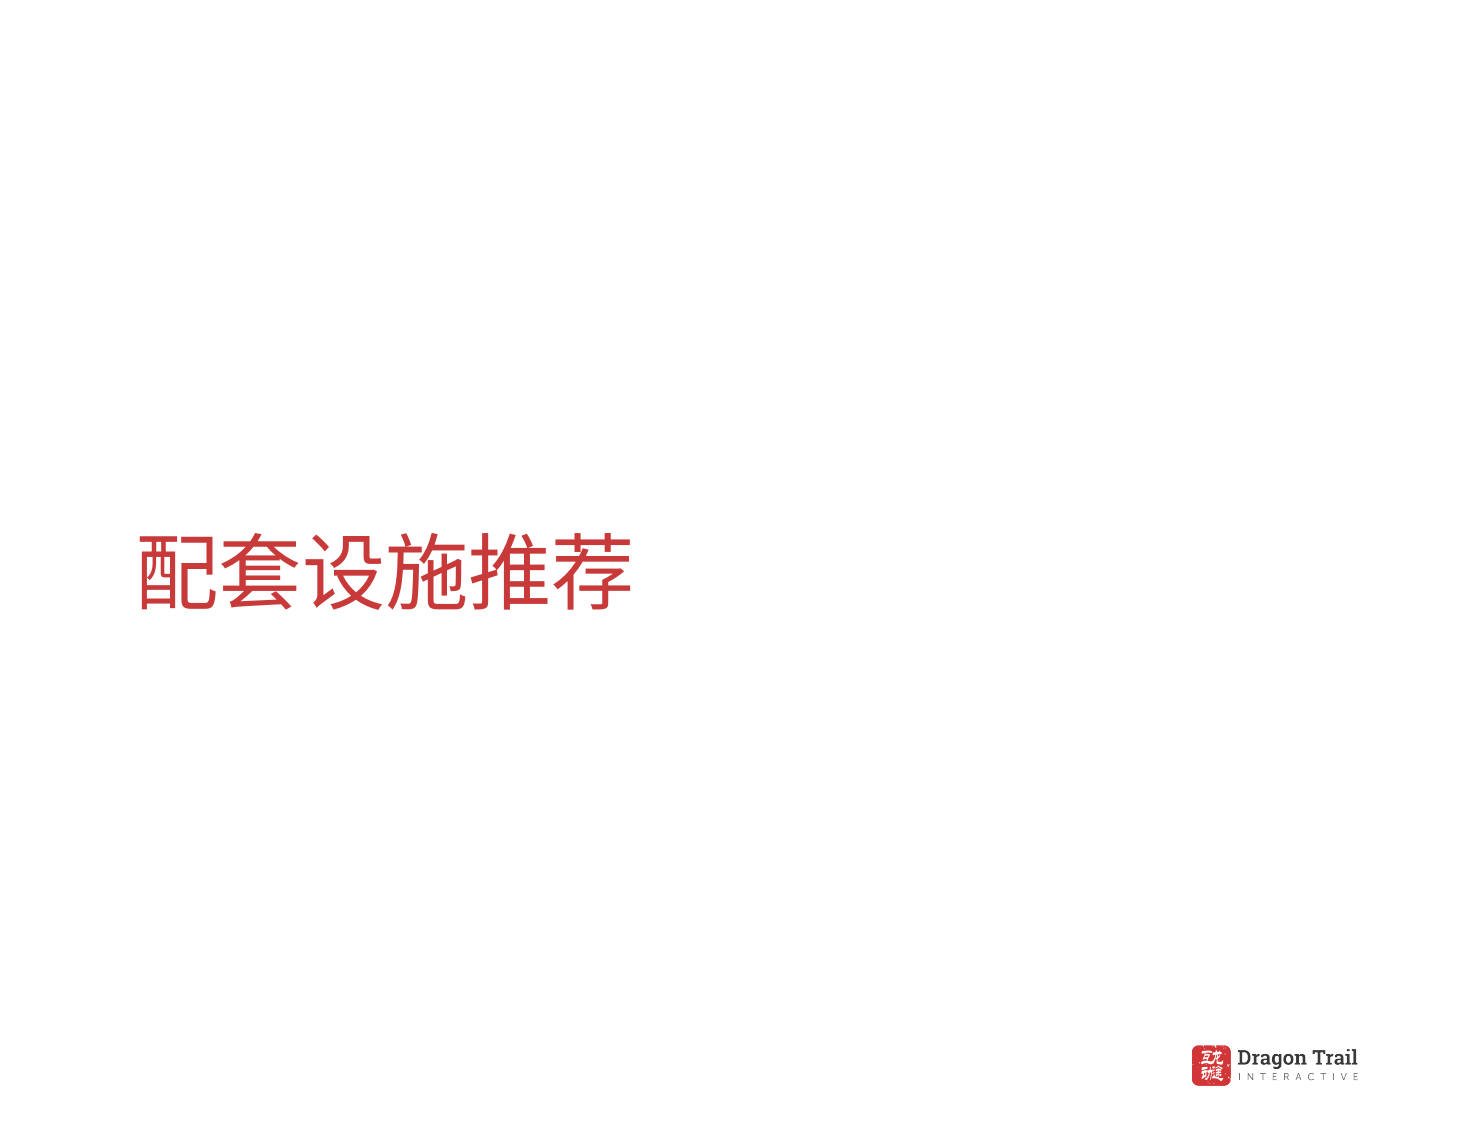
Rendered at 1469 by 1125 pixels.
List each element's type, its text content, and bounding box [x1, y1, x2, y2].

text_box [1191, 1044, 1358, 1086]
text_box 配套设施推荐 [127, 491, 1300, 634]
